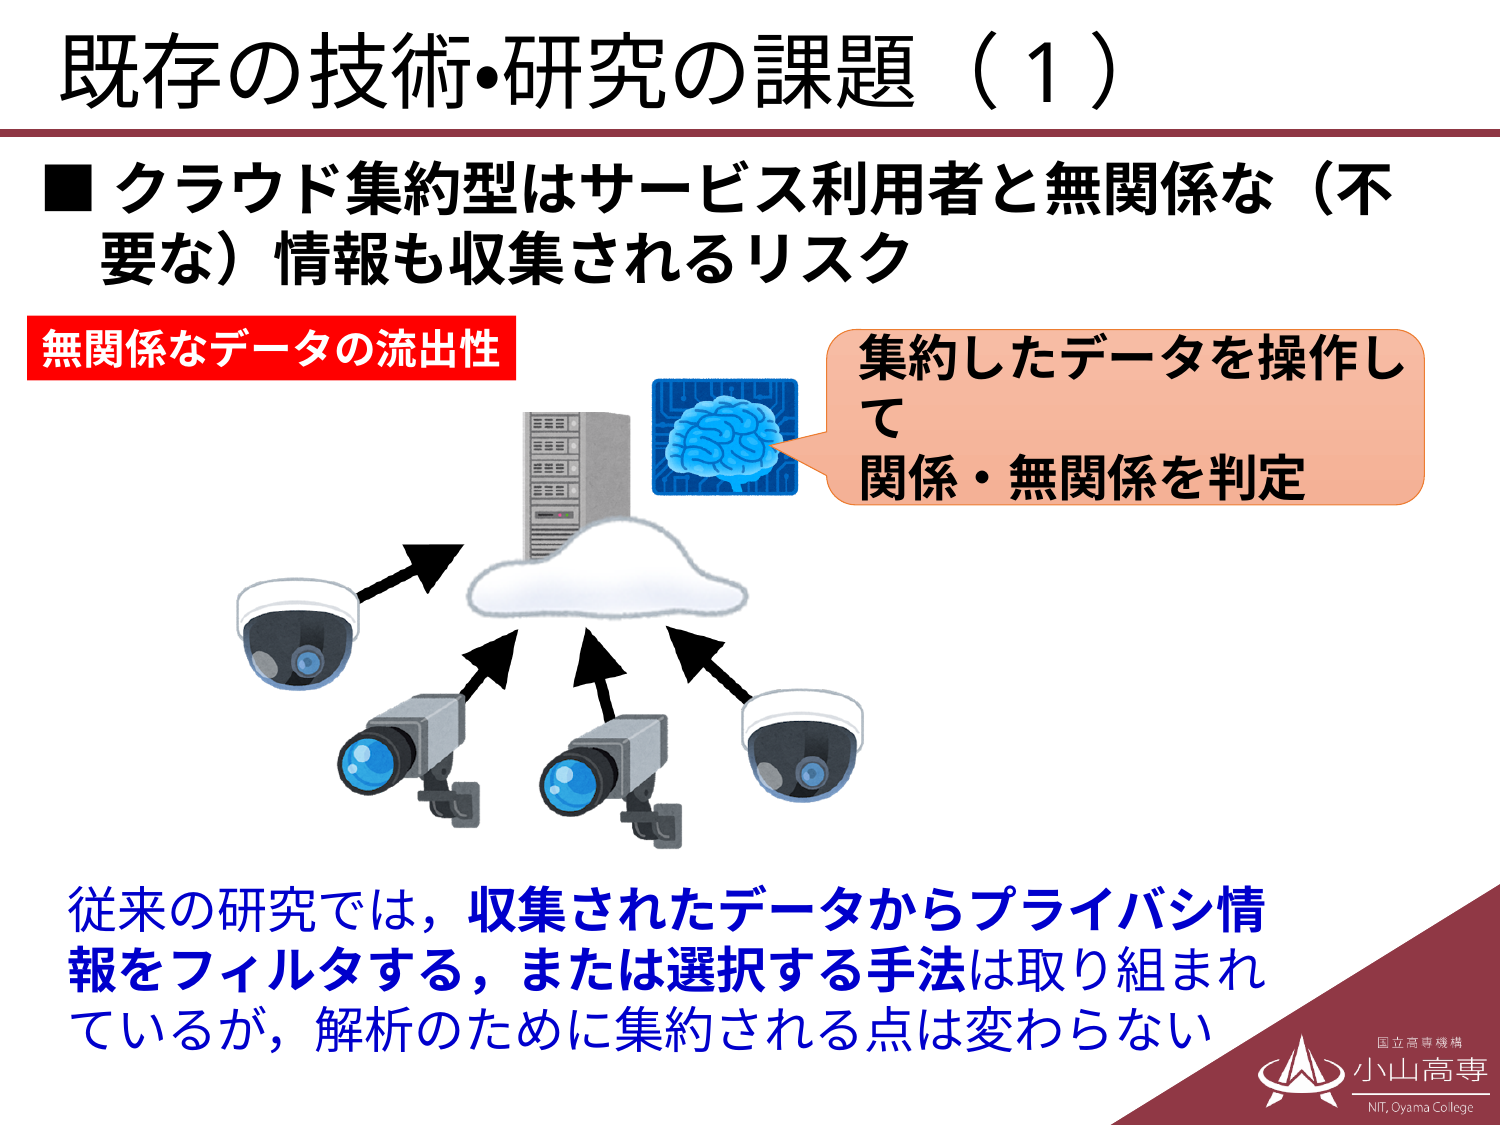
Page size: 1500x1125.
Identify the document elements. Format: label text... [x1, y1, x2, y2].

picture [1112, 885, 1500, 1125]
text_box 無関係なデータの流出性 [27, 315, 517, 381]
text_box ■クラウド集約型はサービス利用者と無関係な（不要な）情報も収集されるリスク [25, 144, 1463, 300]
picture [232, 371, 868, 853]
title 既存の技術・研究の課題（1） [42, 20, 1294, 130]
text_box 従来の研究では，収集されたデータからプライバシ情報をフィルタする，または選択する手法は取り組まれているが，解析のために集約される点は変わらない [52, 870, 1324, 1066]
picture [0, 129, 1500, 137]
text_box [826, 332, 843, 412]
text_box 集約したデータを操作して 関係・無関係を判定 [843, 329, 1463, 503]
